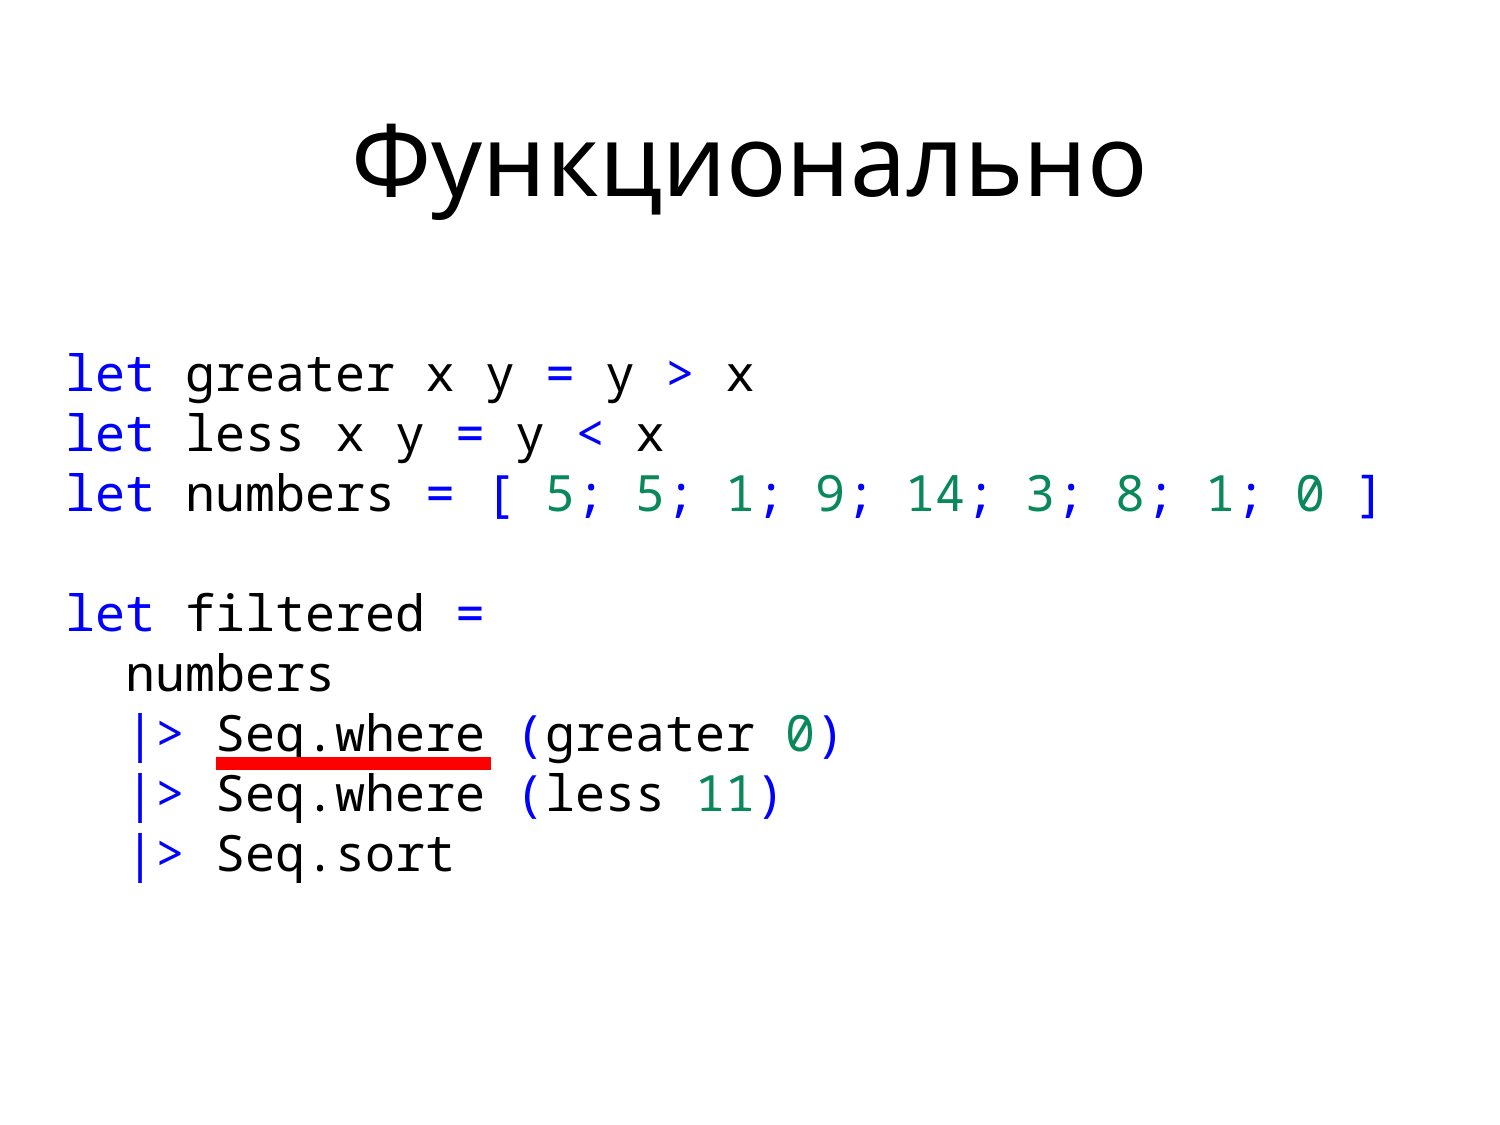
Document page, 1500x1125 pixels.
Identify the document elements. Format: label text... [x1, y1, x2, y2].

text_box Функционально [336, 88, 1164, 224]
text_box let greater x y = y > x let less x y = y < x let numbers = [ 5; 5; 1; 9; 14; 3; 8; 1; 0 ] let filtered = numbers |> Seq.where (greater 0) |> Seq.where (less 11) |> Seq.sort [50, 333, 1450, 889]
